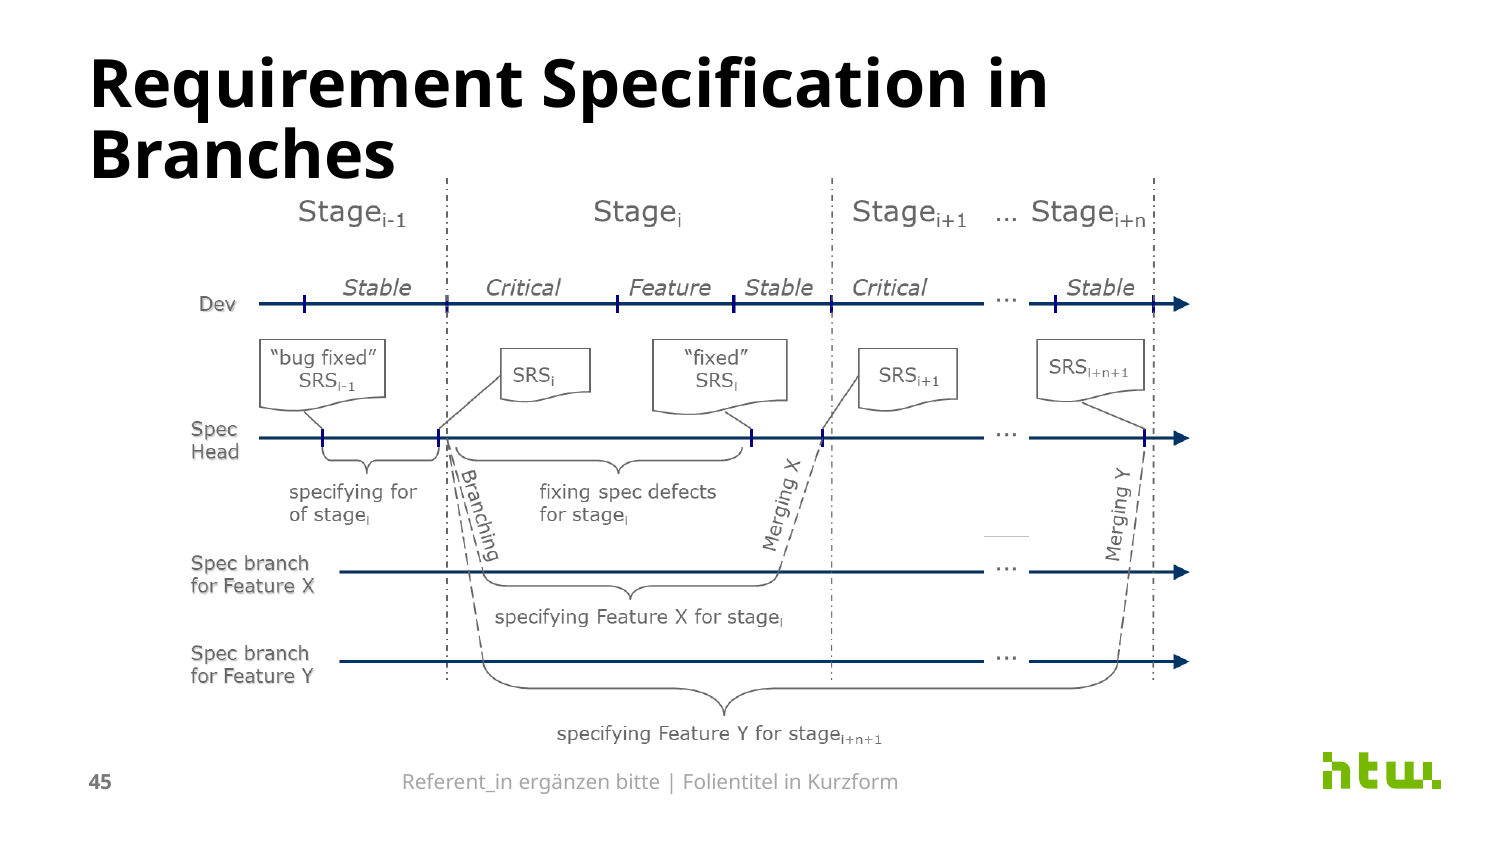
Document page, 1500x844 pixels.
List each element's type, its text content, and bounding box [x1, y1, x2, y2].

slide_number 45 [88, 768, 373, 799]
footer Referent_in ergänzen bitte | Folientitel in Kurzform [401, 768, 1302, 799]
title Requirement Specification in Branches [88, 50, 1323, 123]
picture [178, 177, 1205, 755]
